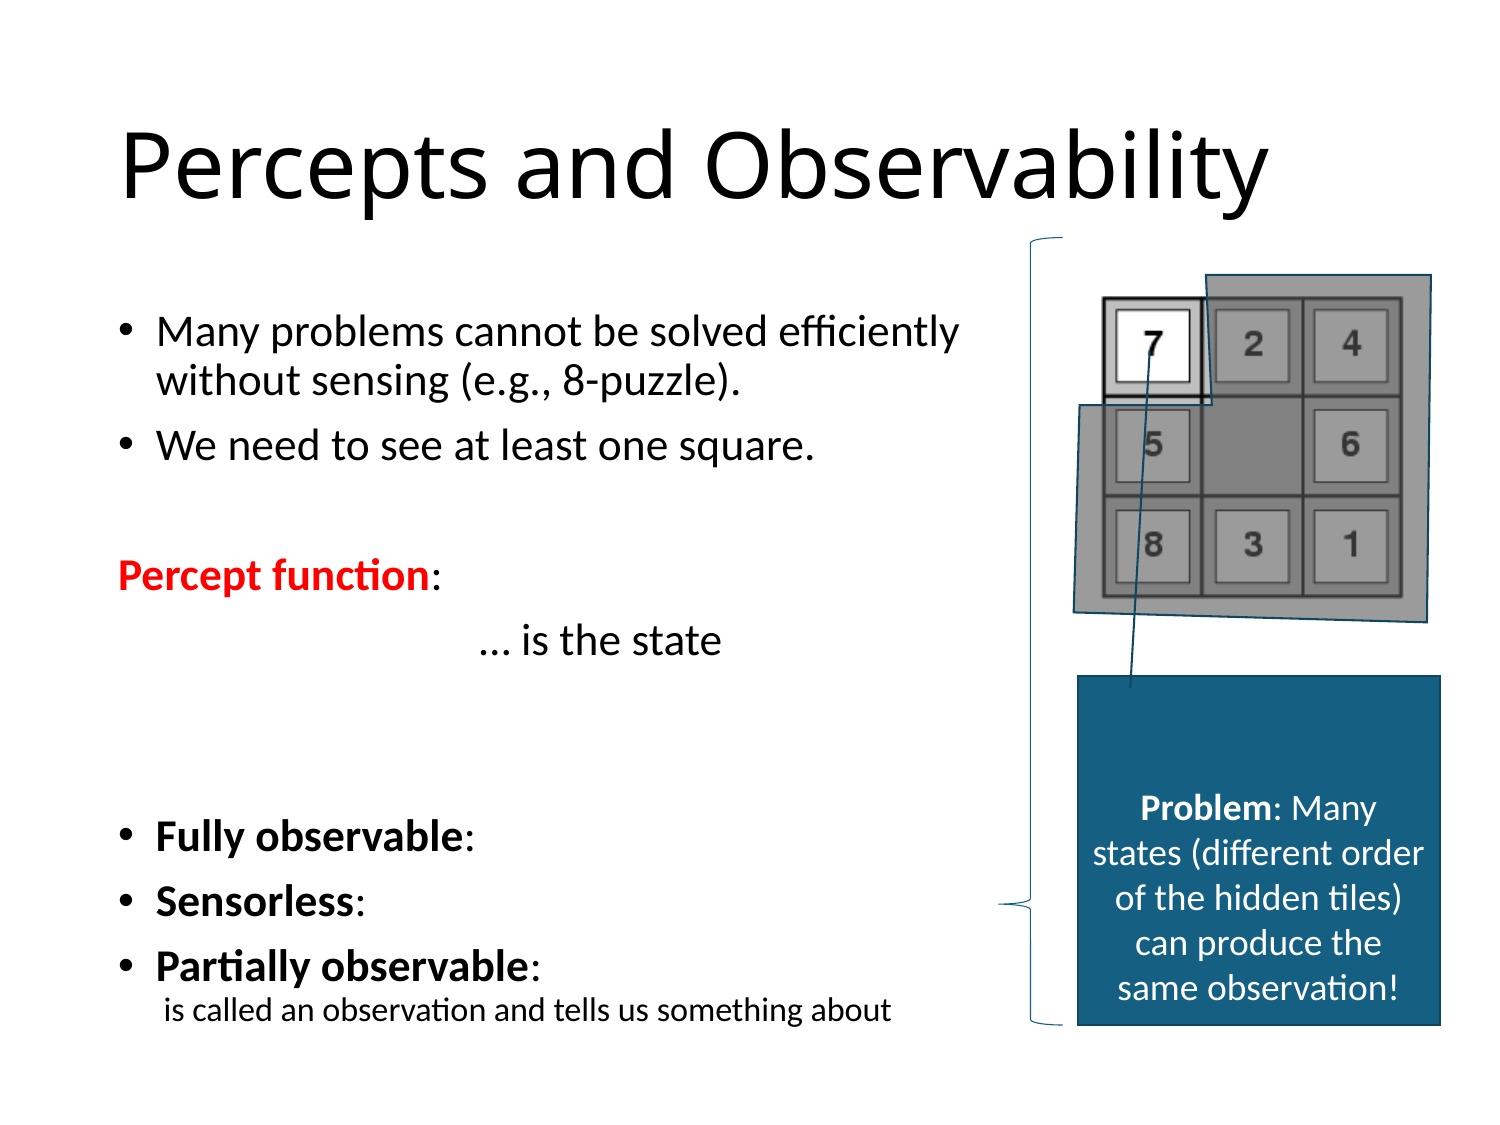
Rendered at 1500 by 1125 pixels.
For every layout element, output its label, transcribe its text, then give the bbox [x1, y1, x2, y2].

title Percepts and Observability [103, 59, 1397, 278]
text_box [998, 236, 1063, 1026]
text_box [1073, 274, 1441, 1025]
